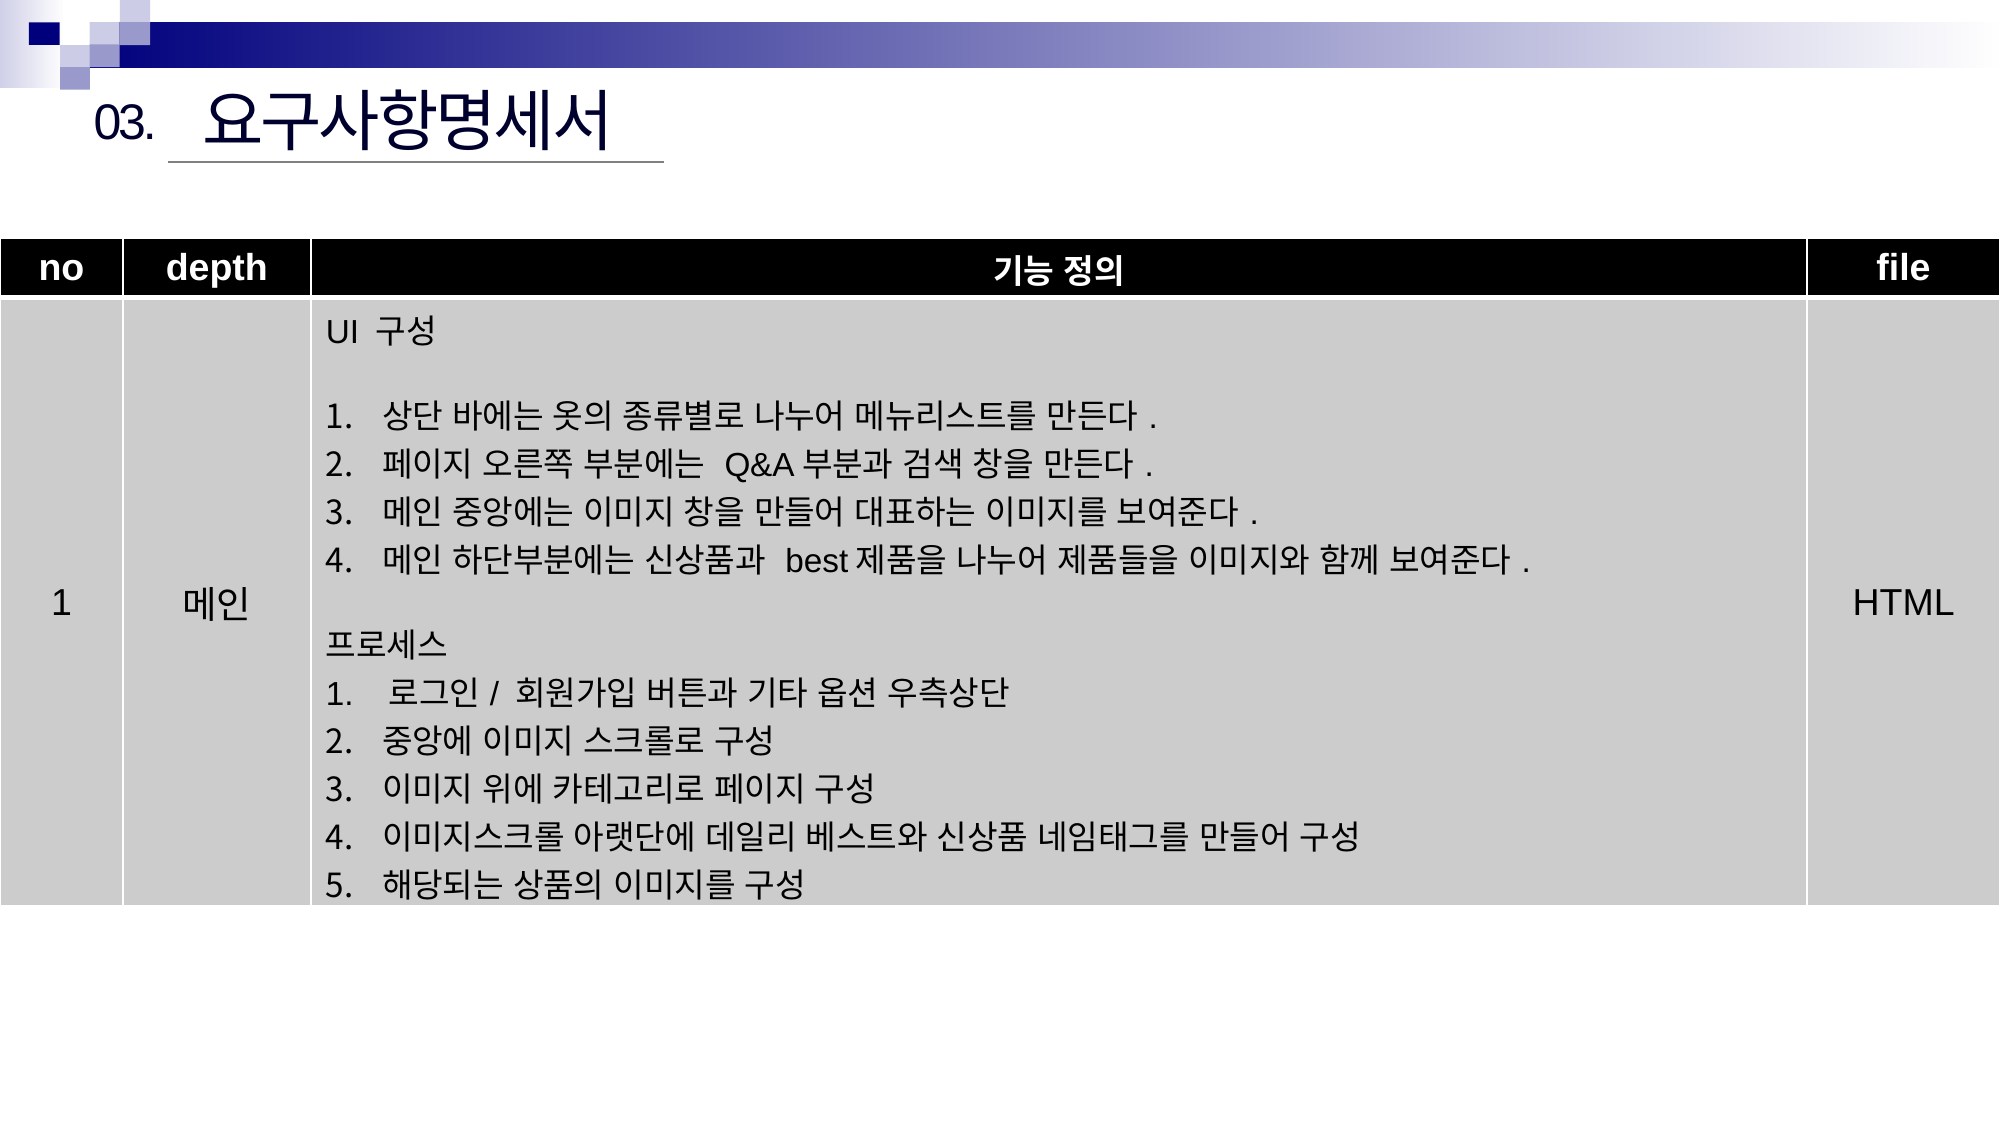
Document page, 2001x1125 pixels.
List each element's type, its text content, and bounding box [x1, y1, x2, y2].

table_header no [1, 239, 122, 295]
table_header depth [124, 239, 310, 295]
text_box 요구사항명세서 [187, 71, 629, 161]
table_cell 1 [1, 300, 122, 905]
table_header 기능 정의 [312, 239, 1806, 295]
table_cell UI 구성 상단 바에는 옷의 종류별로 나누어 메뉴리스트를 만든다. 페이지 오른쪽 부분에는 Q&A부분과 검색 창을 만든다. 메인 중앙에는 이미지 창을 만들어 대표하는 이미지를 보여준다. 메인 하단부분에는 신상품과 best제품을 나누어 제품들을 이미지와 함께 보여준다. 프로세스 1. 로그인/ 회원가입 버튼과 기타 옵션 우측상단 중앙에 이미지 스크롤로 구성 이미지 위에 카테고리로 페이지 구성 이미지스크롤 아랫단에 데일리 베스트와 신상품 네임태그를 만들어 구성 해당되는 상품의 이미지를 구성 [312, 300, 1806, 905]
table_cell 메인 [124, 300, 310, 905]
text_box 03. [78, 81, 172, 157]
table_cell HTML [1808, 300, 1999, 905]
table_header file [1808, 239, 1999, 295]
